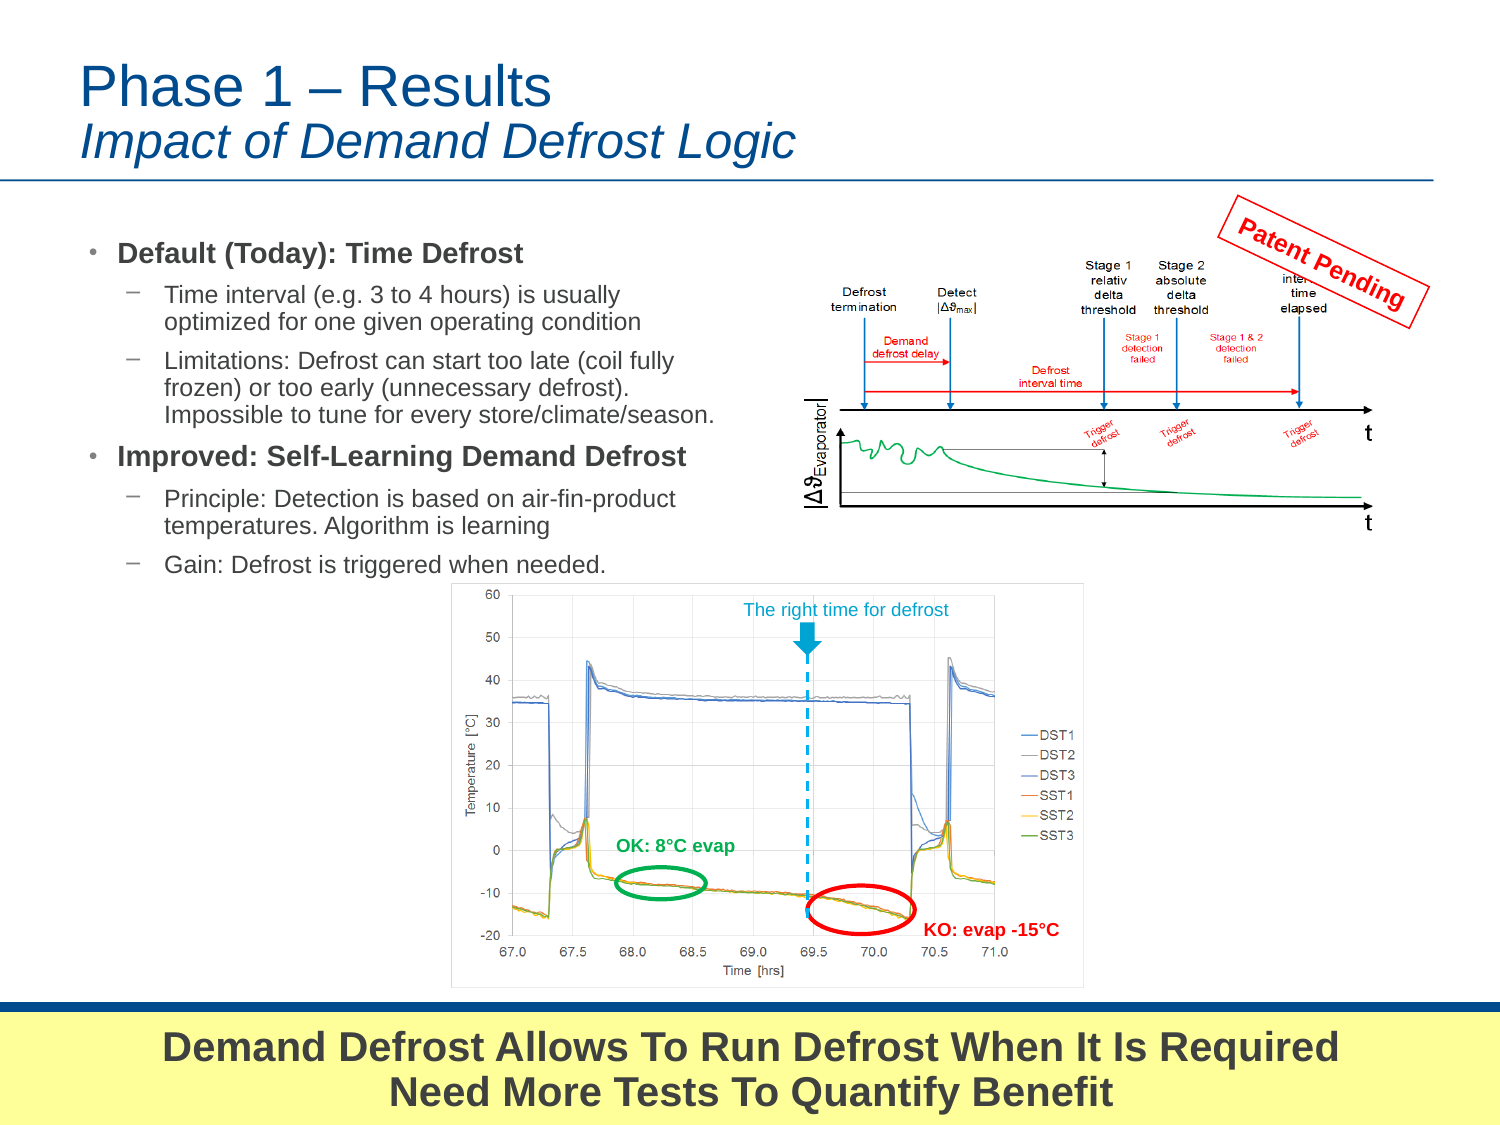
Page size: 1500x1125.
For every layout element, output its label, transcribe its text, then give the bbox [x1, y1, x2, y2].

text_box Patent Pending [1388, 267, 1430, 329]
list Demand Defrost Allows To Run Defrost When It Is Required Need More Tests To Quantify Benefit [18, 1024, 1485, 1125]
title Phase 1 – Results Impact of Demand Defrost Logic [64, 20, 1436, 177]
list Default (Today): Time Defrost Time interval (e.g. 3 to 4 hours) is usually optimized for one given operating condition Limitations: Defrost can start too late (coil fully frozen) or too early (unnecessary defrost). Impossible to tune for every store/climate/season. Improved: Self-Learning Demand Defrost Principle: Detection is based on air-fin-product temperatures. Algorithm is learning Gain: Defrost is triggered when needed. [73, 222, 747, 607]
text_box Patent Pending [1218, 195, 1355, 251]
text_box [451, 583, 1088, 988]
picture [791, 252, 1385, 547]
